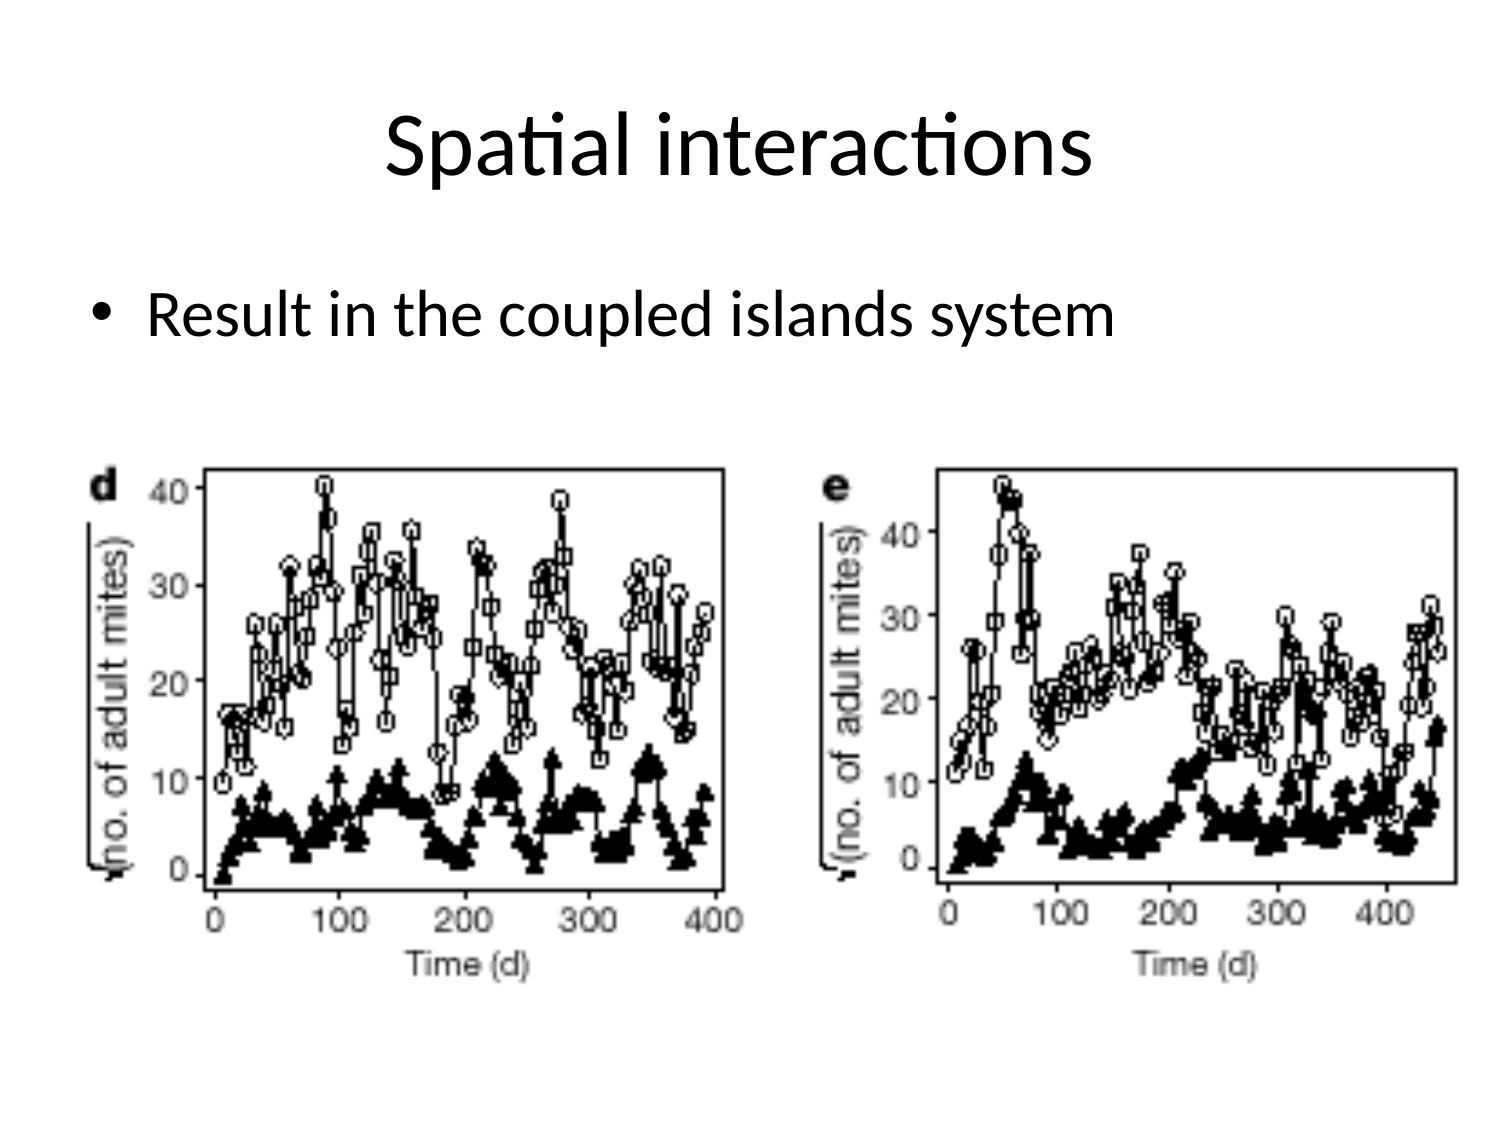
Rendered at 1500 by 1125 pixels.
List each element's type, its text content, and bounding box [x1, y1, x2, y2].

picture [12, 440, 1488, 1007]
title Spatial interactions [75, 45, 1425, 233]
list Result in the coupled islands system [75, 262, 1425, 438]
